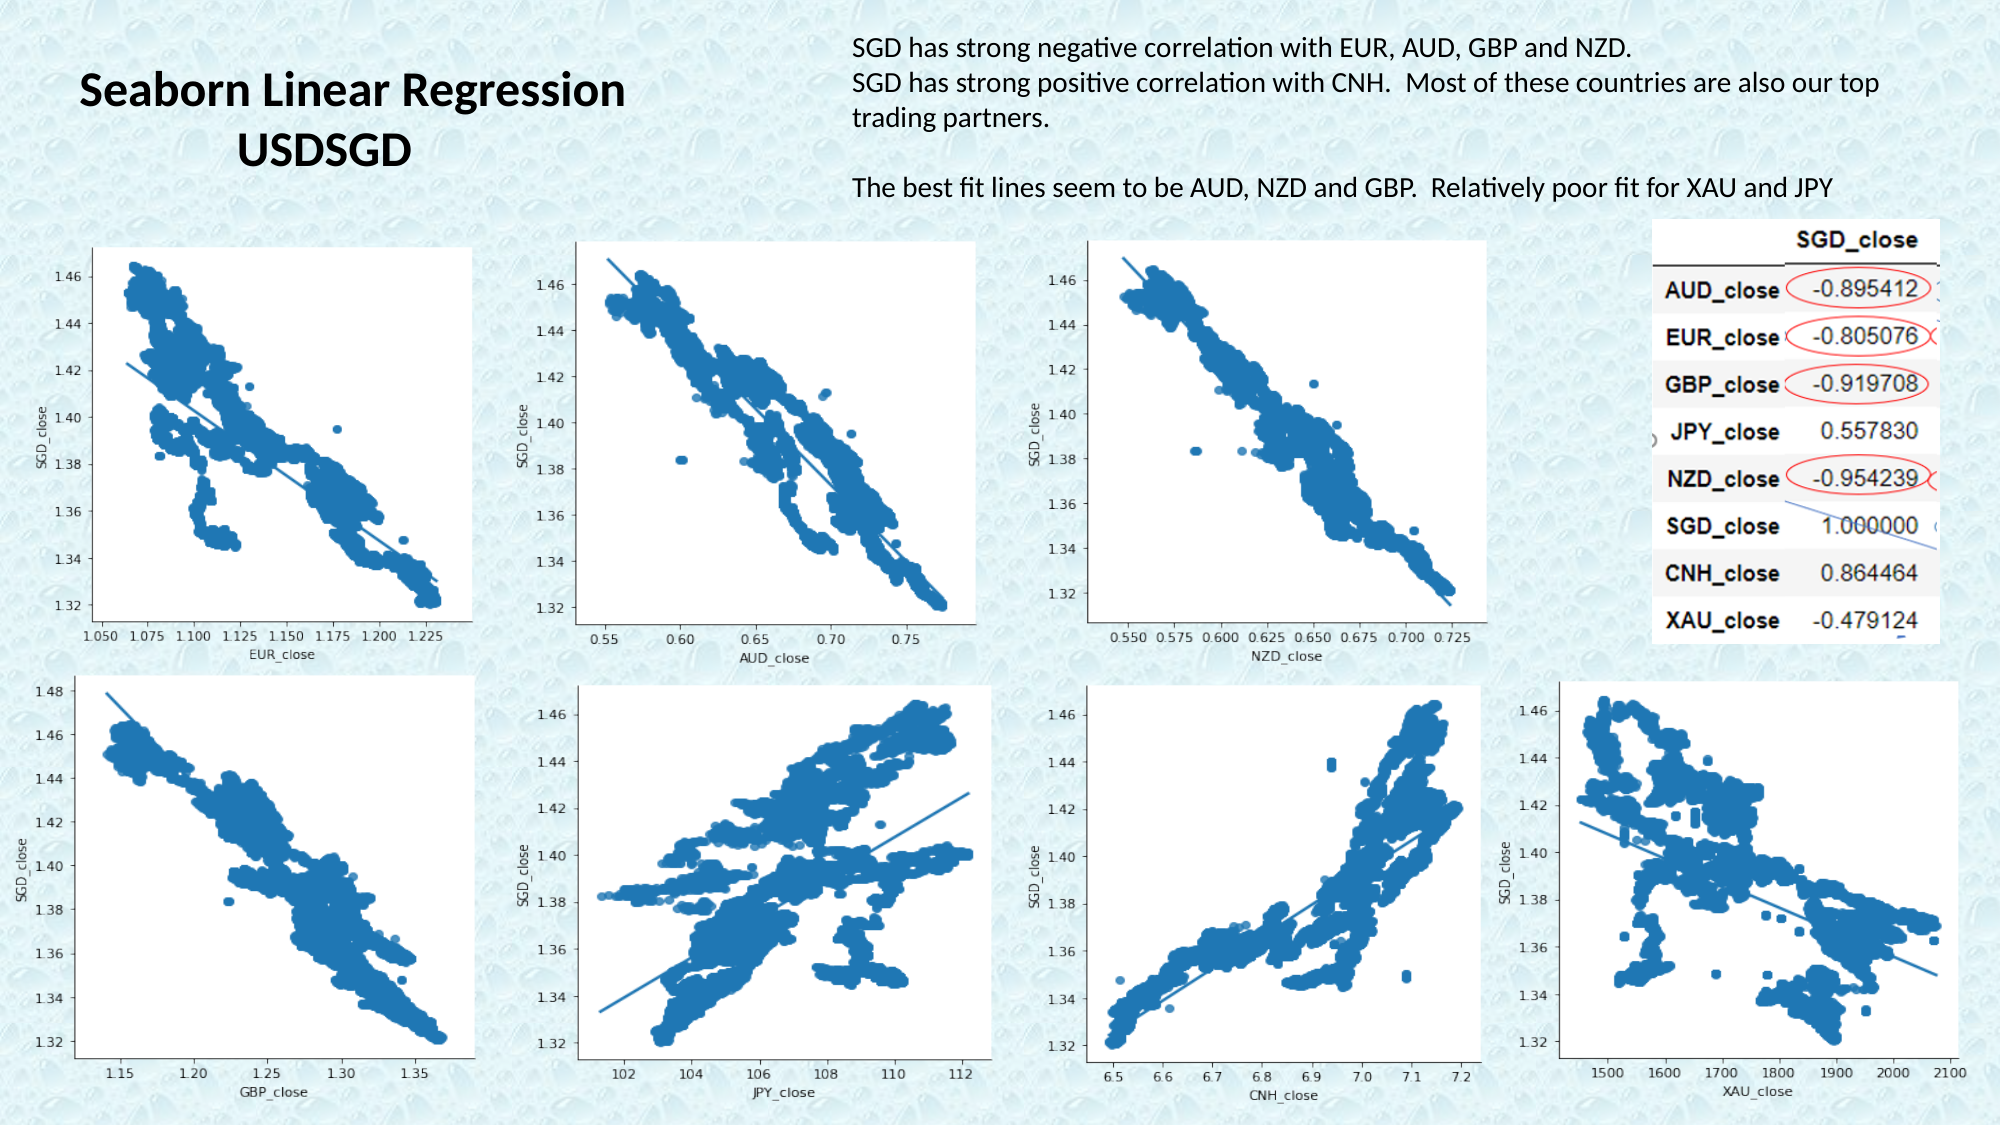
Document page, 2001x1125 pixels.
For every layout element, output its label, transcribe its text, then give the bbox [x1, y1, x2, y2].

picture [1018, 674, 1978, 1110]
picture [1017, 233, 1495, 671]
picture [506, 234, 984, 673]
text_box SGD has strong negative correlation with EUR, AUD, GBP and NZD. SGD has strong positive correlation with CNH. Most of these countries are also our top trading partners. The best fit lines seem to be AUD, NZD and GBP. Relatively poor fit for XAU and JPY [837, 21, 1978, 211]
text_box Seaborn Linear Regression USDSGD [64, 48, 837, 184]
picture [506, 678, 1000, 1107]
picture [1652, 219, 1940, 645]
picture [5, 240, 483, 1107]
